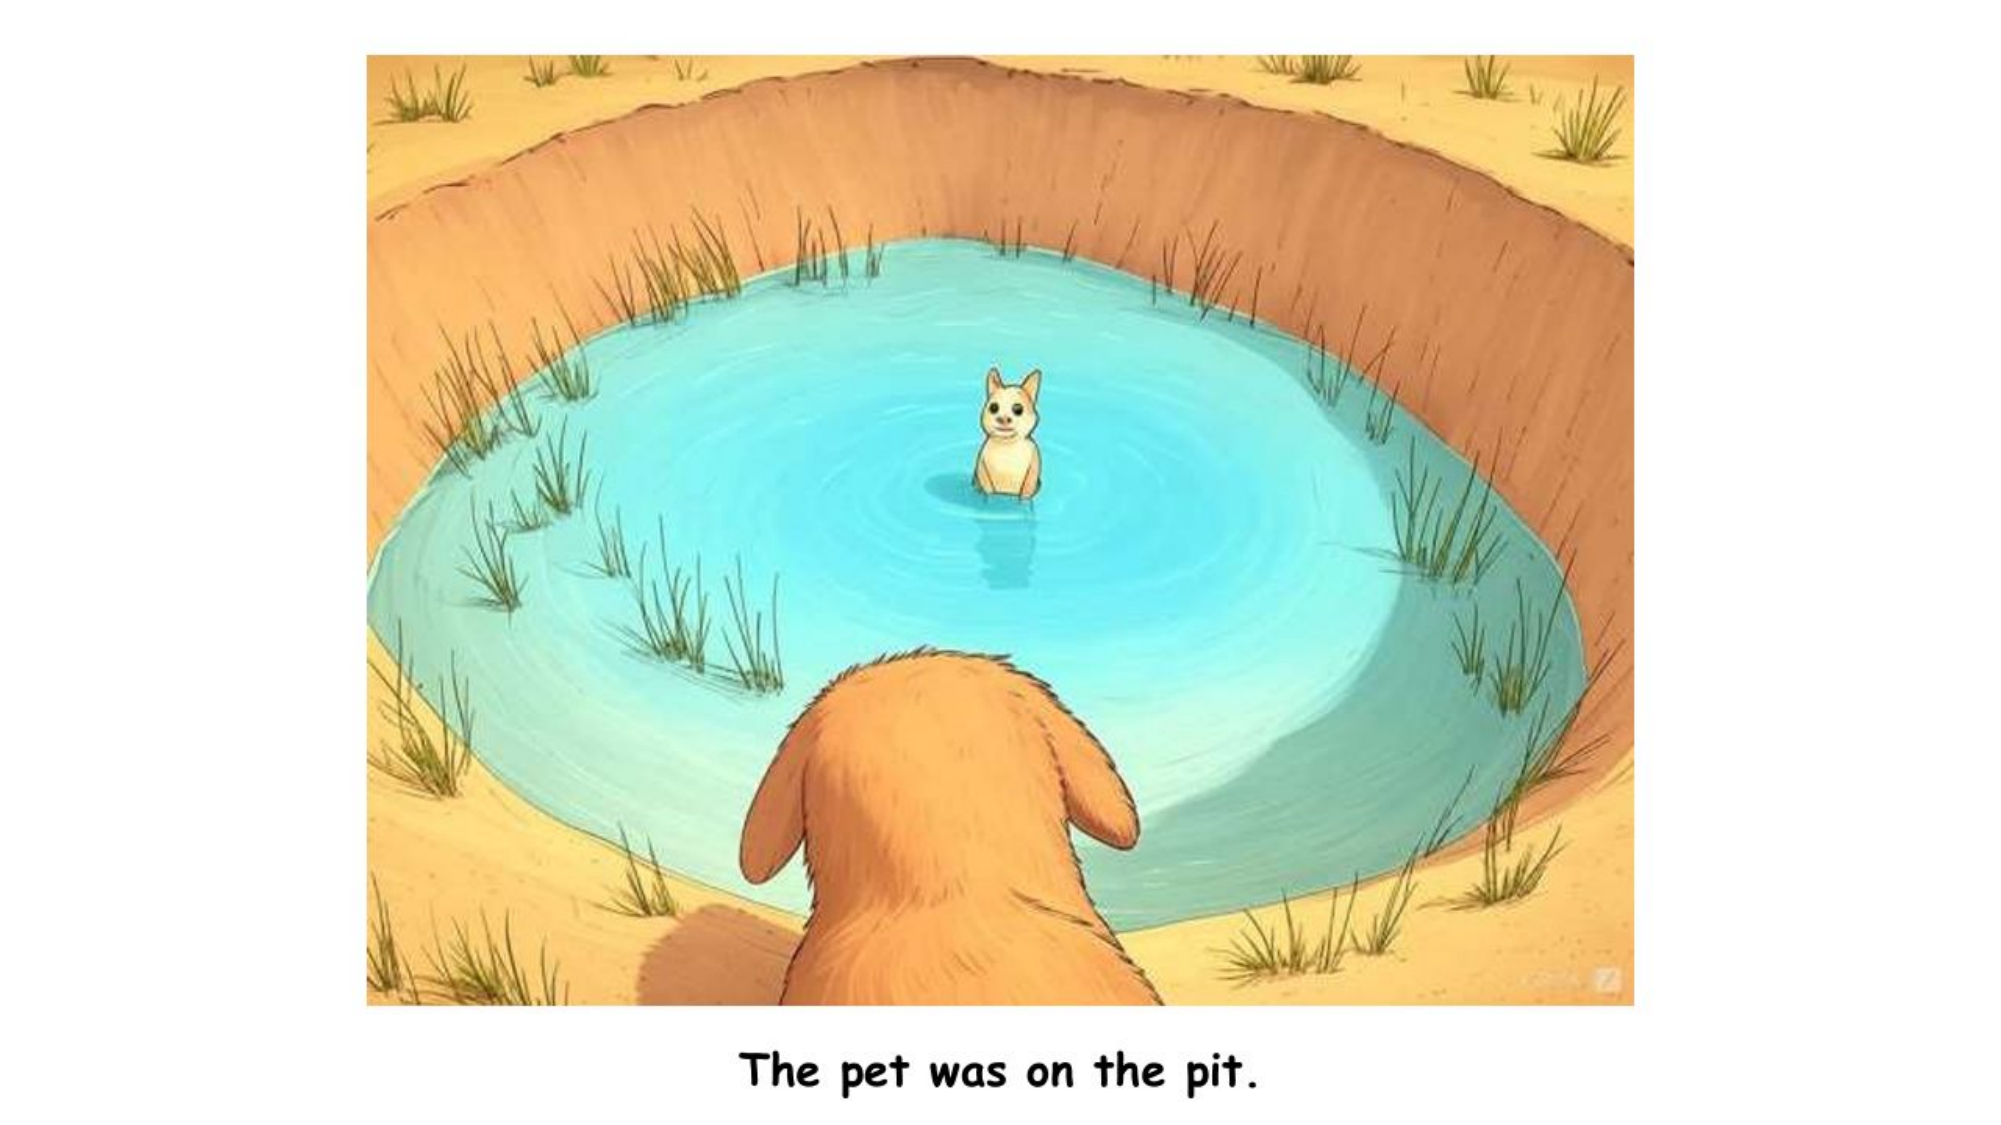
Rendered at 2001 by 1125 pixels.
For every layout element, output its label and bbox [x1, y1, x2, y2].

picture [328, 13, 1672, 1111]
